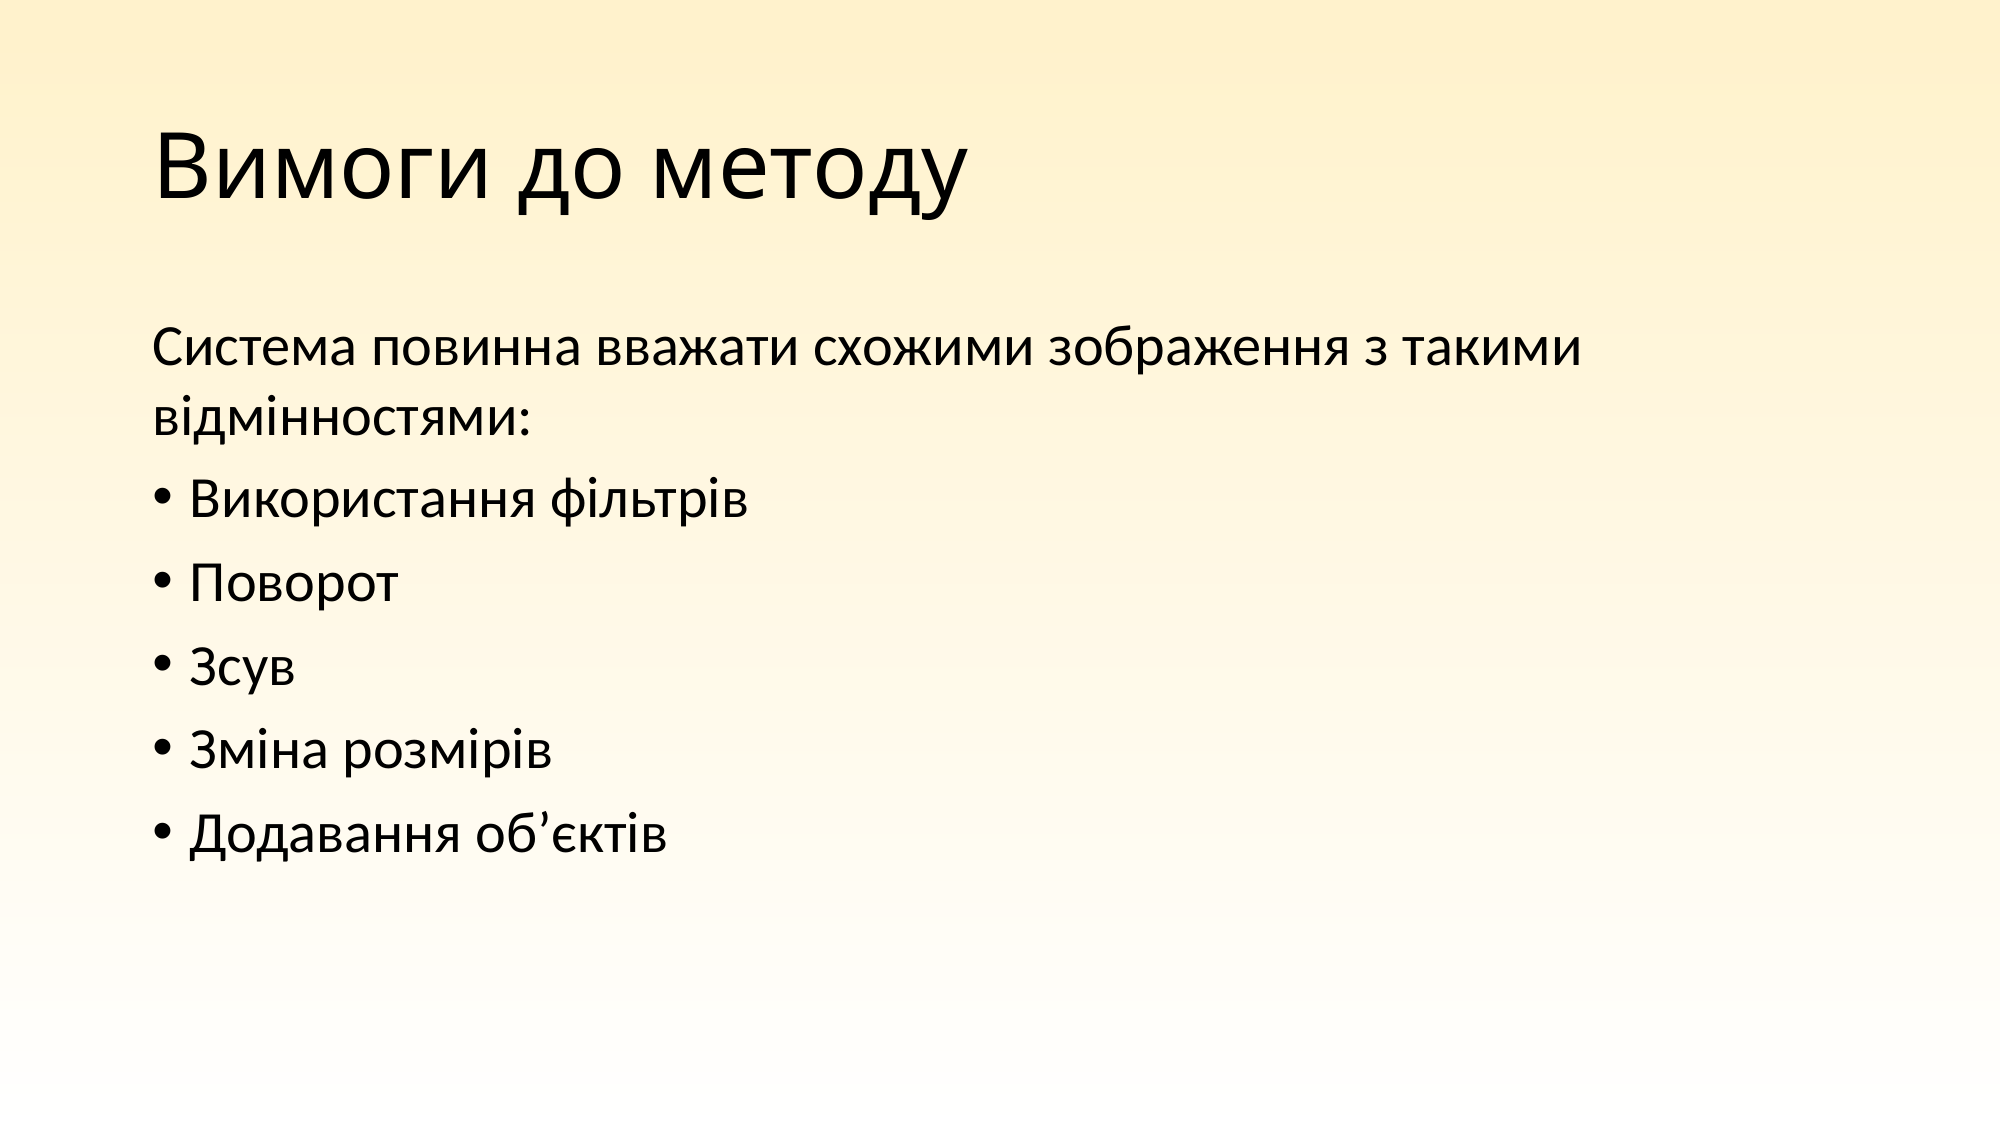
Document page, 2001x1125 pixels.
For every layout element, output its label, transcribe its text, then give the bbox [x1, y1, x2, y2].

list Система повинна вважати схожими зображення з такими відмінностями: Використання фільтрів Поворот Зсув Зміна розмірів Додавання об’єктів [137, 299, 1863, 1014]
title Вимоги до методу [137, 59, 1863, 278]
